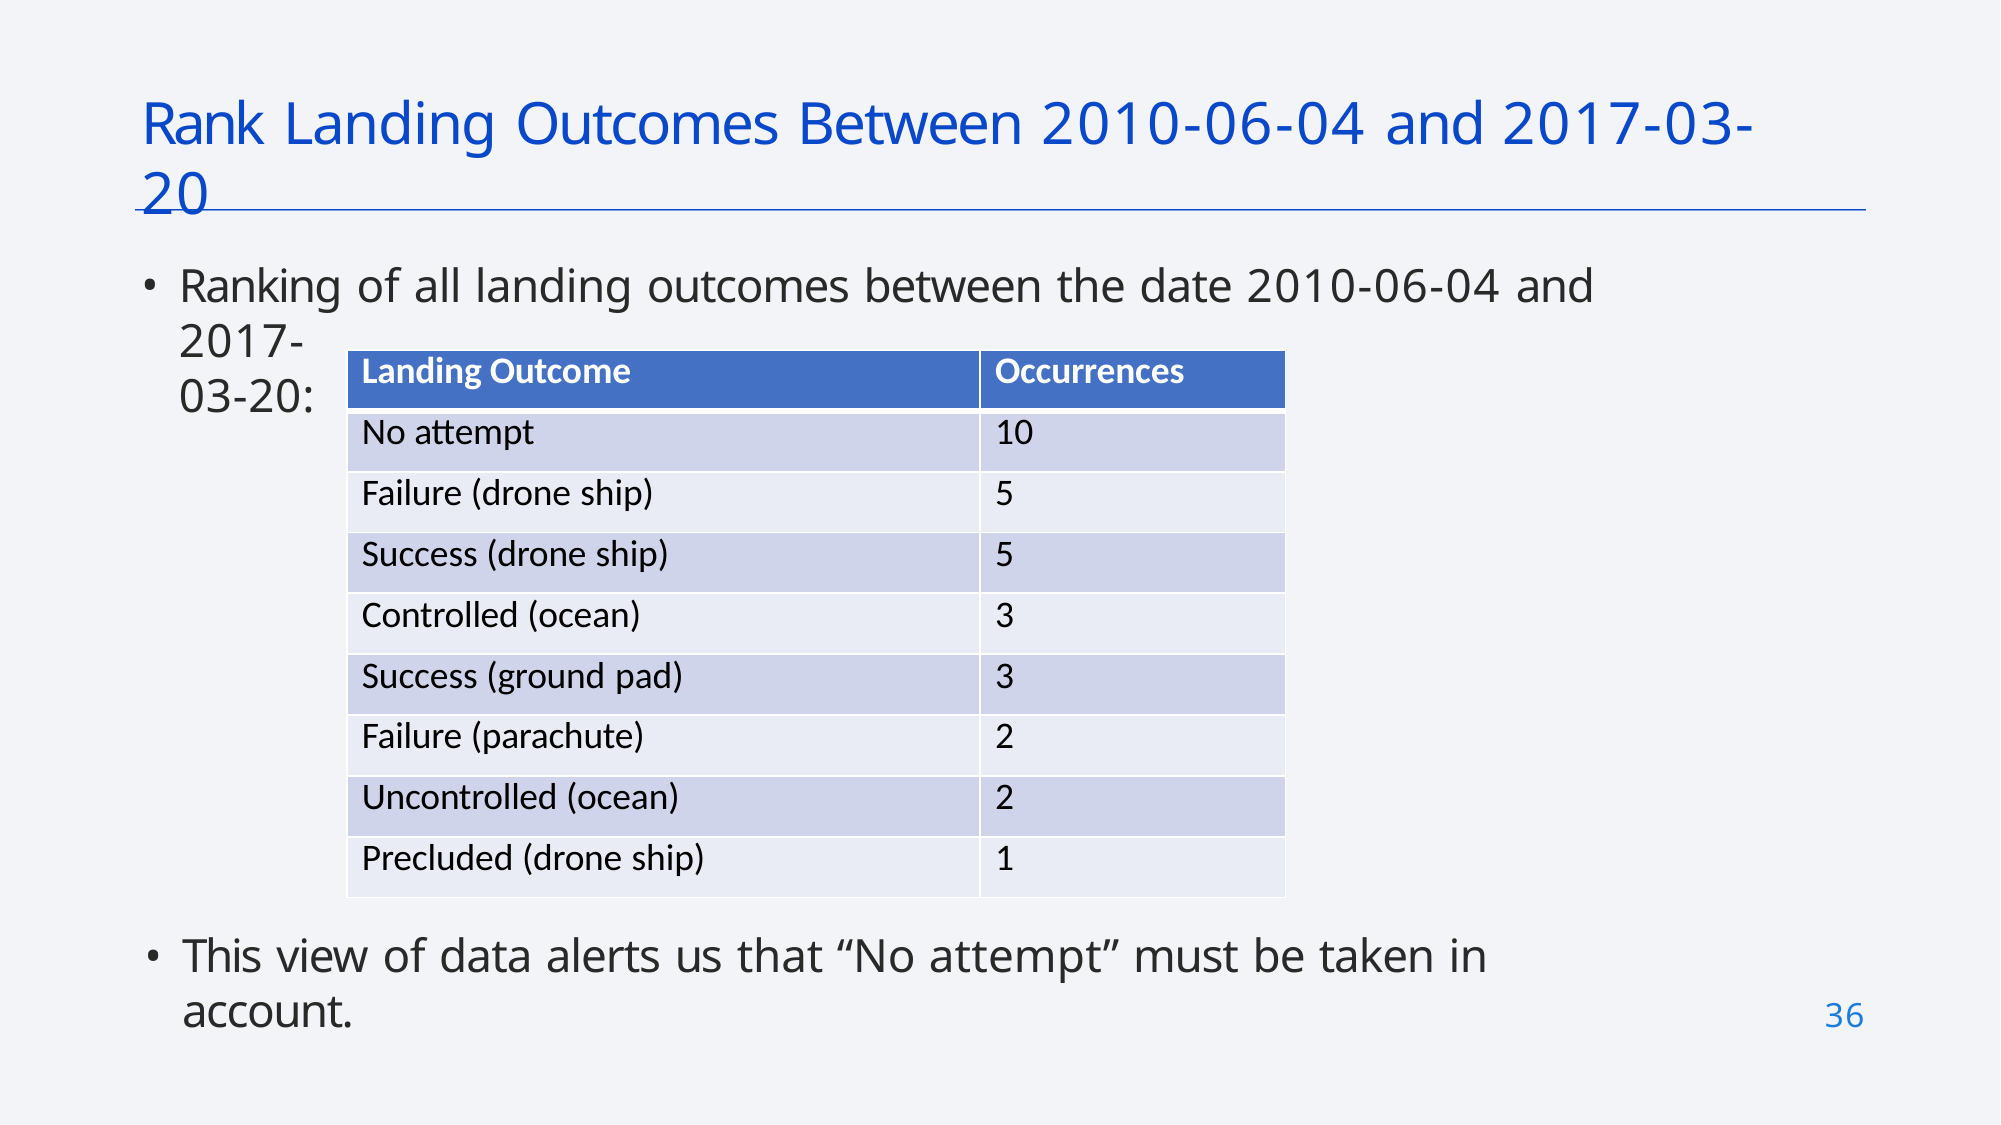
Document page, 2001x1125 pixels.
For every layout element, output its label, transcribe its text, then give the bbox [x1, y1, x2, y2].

table_cell 5 [981, 473, 1285, 532]
table_cell 5 [981, 533, 1285, 592]
table_cell 3 [981, 655, 1285, 714]
table_cell Failure (drone ship) [348, 473, 979, 532]
table_cell 2 [981, 716, 1285, 775]
table_cell 1 [981, 838, 1285, 897]
table_header Landing Outcome [348, 351, 979, 408]
picture [0, 0, 2000, 1125]
text_box Ranking of all landing outcomes between the date 2010-06-04 and 2017- 03-20: [139, 274, 1654, 422]
table_header Occurrences [981, 351, 1285, 408]
table_cell No attempt [348, 414, 979, 471]
table_cell Failure (parachute) [348, 716, 979, 775]
table_cell Precluded (drone ship) [348, 838, 979, 897]
table_cell Success (ground pad) [348, 655, 979, 714]
table_cell 2 [981, 777, 1285, 836]
text_box This view of data alerts us that “No attempt” must be taken in account. [142, 925, 1570, 1038]
title Rank Landing Outcomes Between 2010-06-04 and 2017-03-20 [139, 83, 1767, 274]
table_cell Uncontrolled (ocean) [348, 777, 979, 836]
table_cell 3 [981, 594, 1285, 653]
table_cell Controlled (ocean) [348, 594, 979, 653]
slide_number 36 [1818, 1001, 1872, 1125]
table_cell Success (drone ship) [348, 533, 979, 592]
table_cell 10 [981, 414, 1285, 471]
